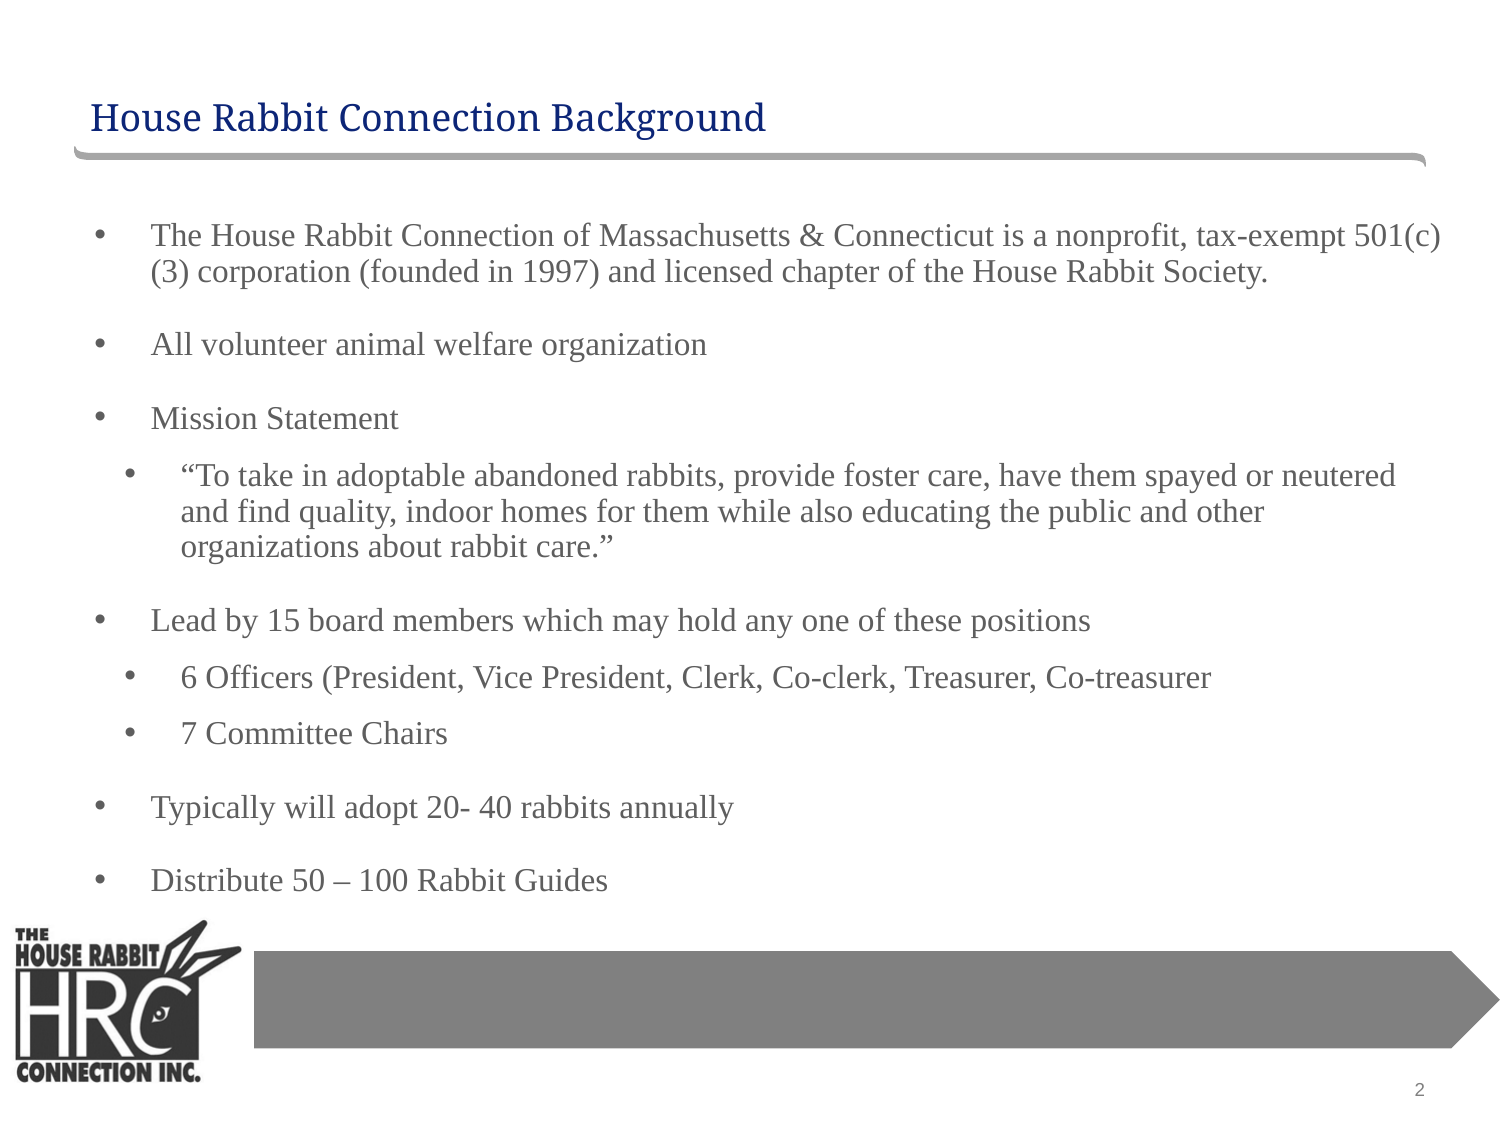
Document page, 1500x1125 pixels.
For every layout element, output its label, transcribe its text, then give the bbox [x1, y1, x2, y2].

picture [0, 895, 254, 1104]
text_box [257, 948, 1500, 1051]
list The House Rabbit Connection of Massachusetts & Connecticut is a nonprofit, tax-exempt 501(c)(3) corporation (founded in 1997) and licensed chapter of the House Rabbit Society. All volunteer animal welfare organization Mission Statement “To take in adoptable abandoned rabbits, provide foster care, have them spayed or neutered and find quality, indoor homes for them while also educating the public and other organizations about rabbit care.” Lead by 15 board members which may hold any one of these positions 6 Officers (President, Vice President, Clerk, Co-clerk, Treasurer, Co-treasurer 7 Committee Chairs Typically will adopt 20- 40 rabbits annually Distribute 50 – 100 Rabbit Guides [79, 210, 1463, 958]
title House Rabbit Connection Background [75, 11, 1288, 147]
slide_number 2 [1362, 1077, 1425, 1100]
